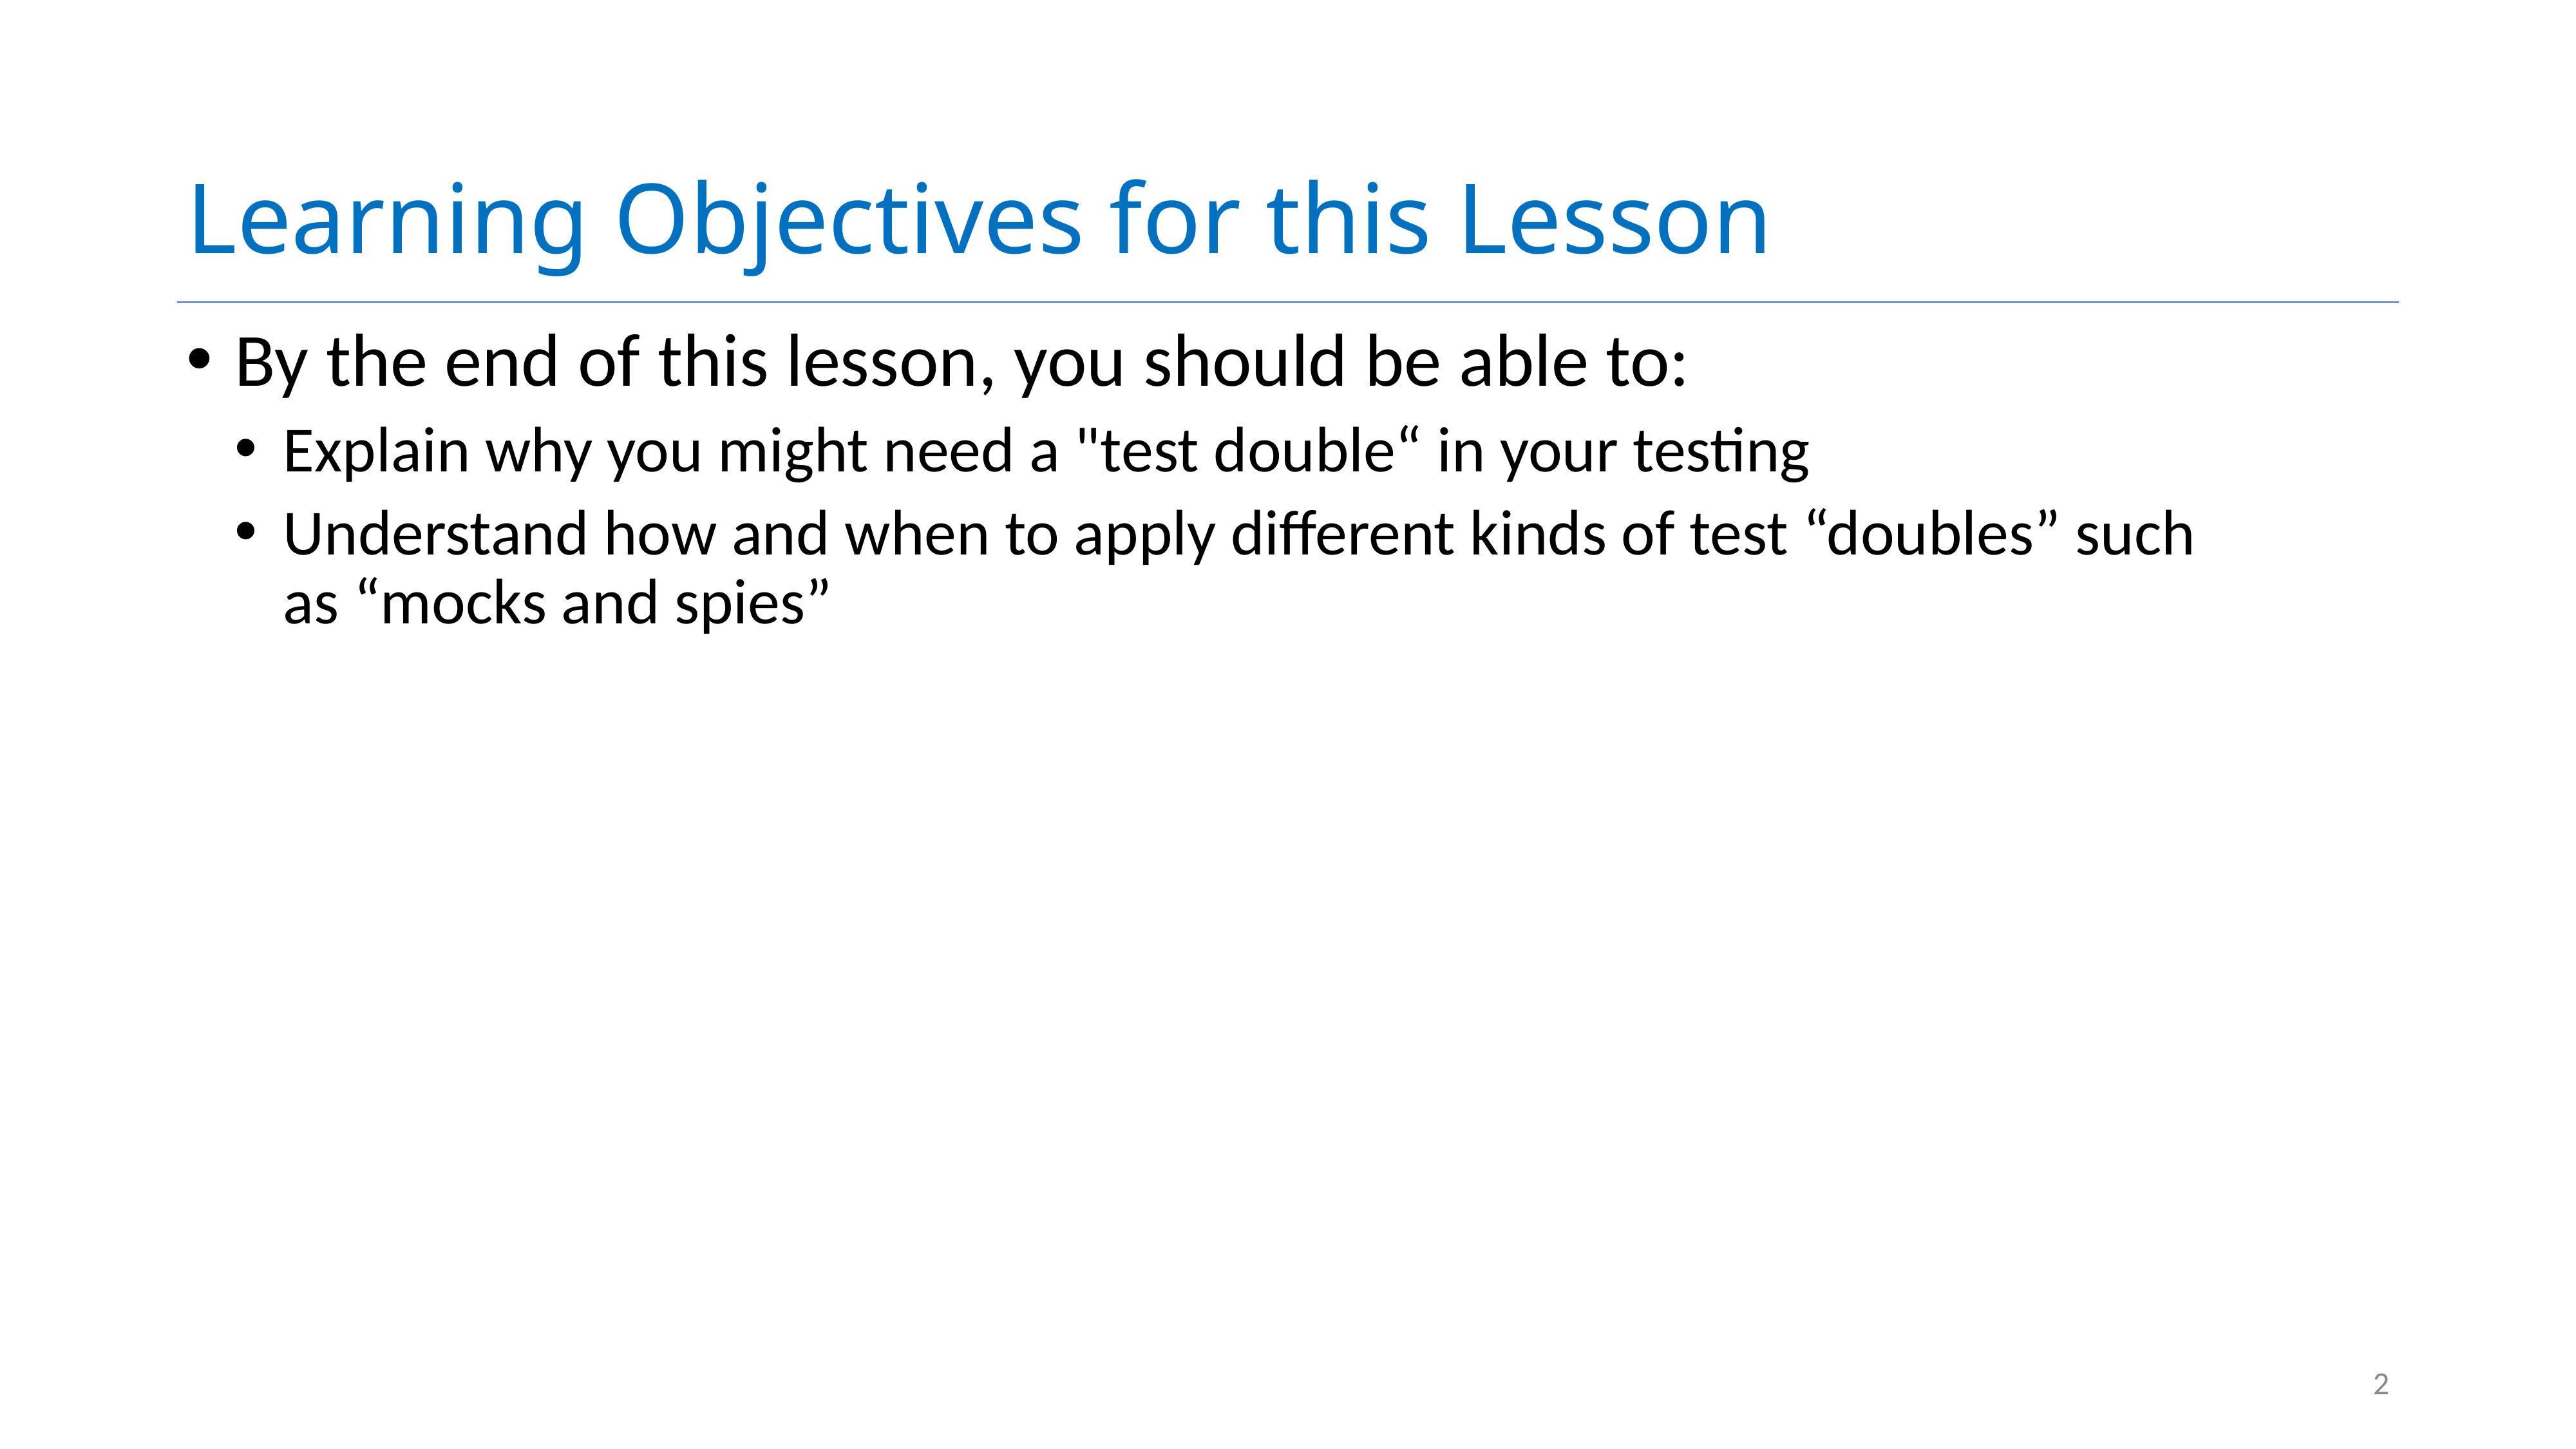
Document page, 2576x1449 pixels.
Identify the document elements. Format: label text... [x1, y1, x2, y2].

list By the end of this lesson, you should be able to: Explain why you might need a "test double“ in your testing Understand how and when to apply different kinds of test “doubles” such as “mocks and spies” [176, 310, 2220, 1233]
slide_number 2 [2360, 1355, 2400, 1408]
title Learning Objectives for this Lesson [176, 3, 2400, 285]
